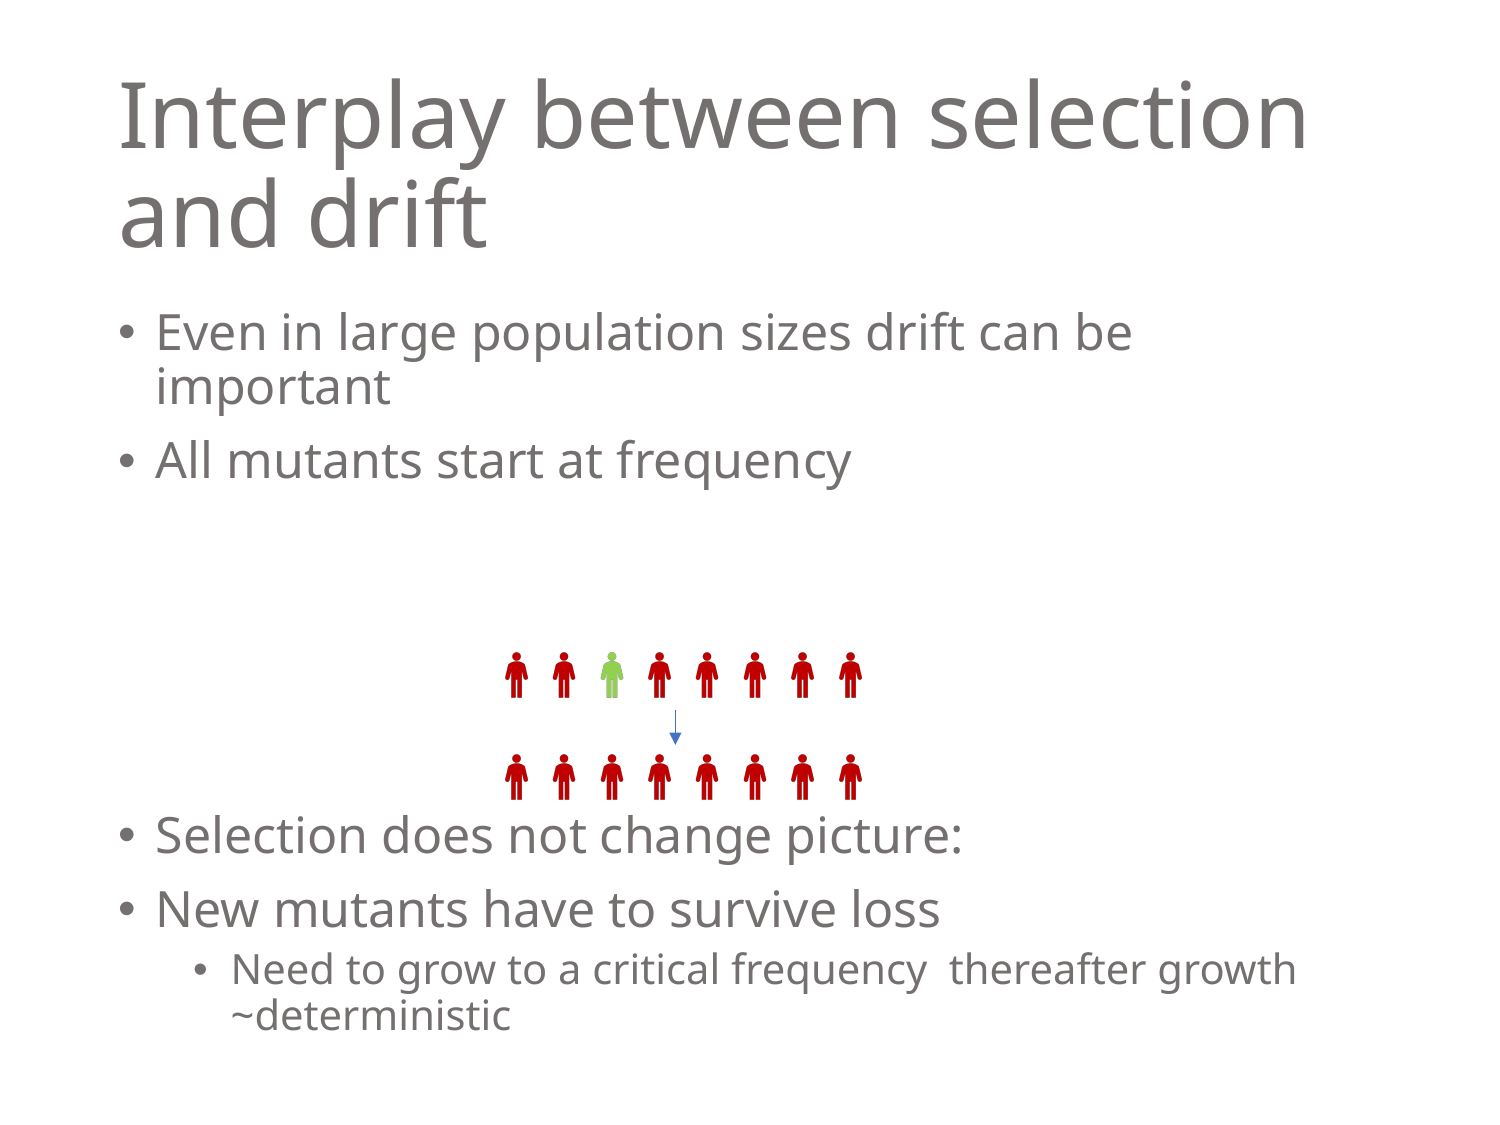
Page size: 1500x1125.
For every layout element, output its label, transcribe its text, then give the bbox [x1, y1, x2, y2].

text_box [492, 651, 875, 699]
title Interplay between selection and drift [103, 59, 1397, 278]
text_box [492, 709, 875, 801]
